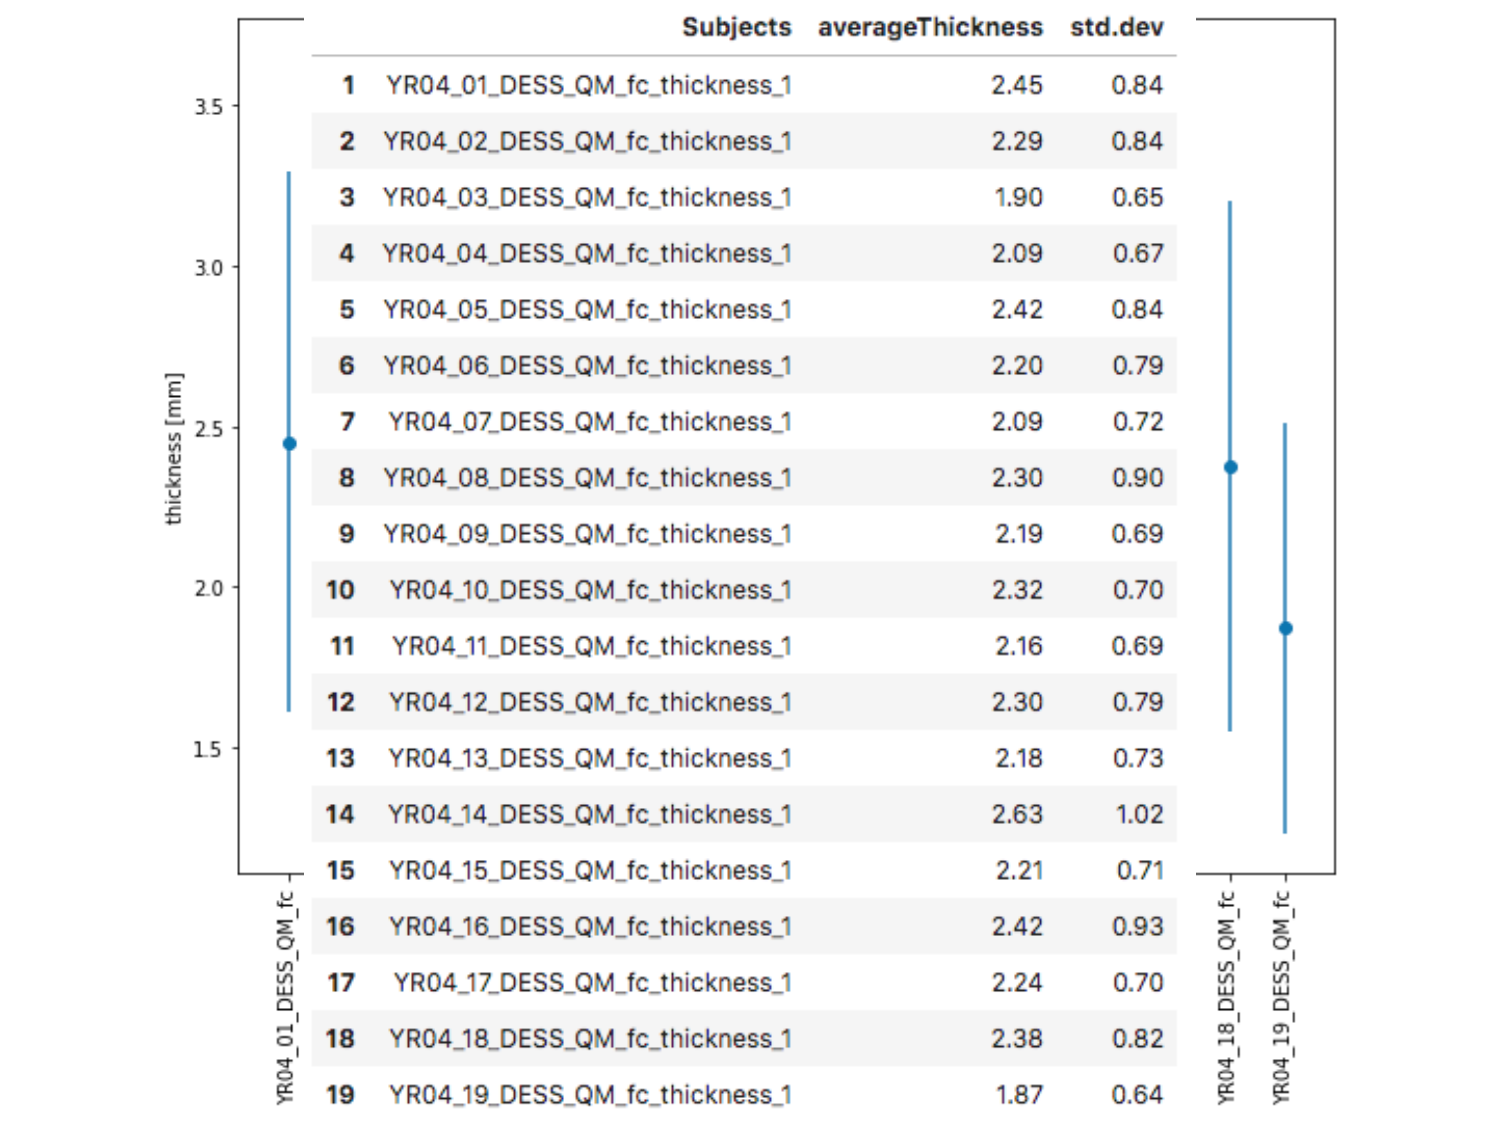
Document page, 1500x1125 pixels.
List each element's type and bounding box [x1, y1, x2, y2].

picture [134, 0, 1366, 1125]
